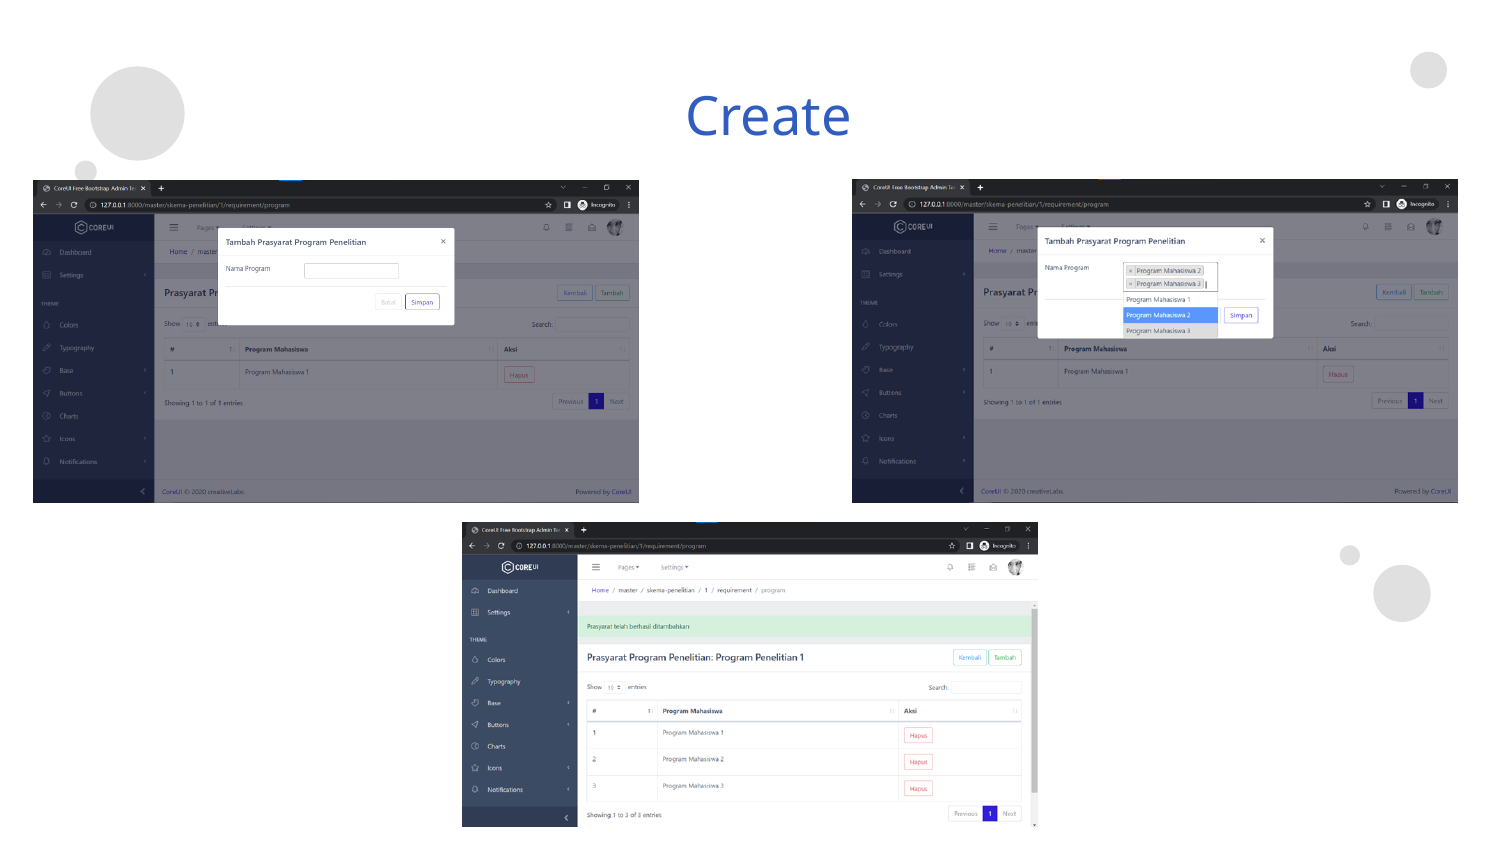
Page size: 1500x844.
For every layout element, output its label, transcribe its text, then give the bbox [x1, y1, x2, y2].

picture [33, 179, 640, 503]
picture [462, 521, 1038, 827]
list Create [508, 66, 992, 181]
picture [851, 179, 1458, 503]
